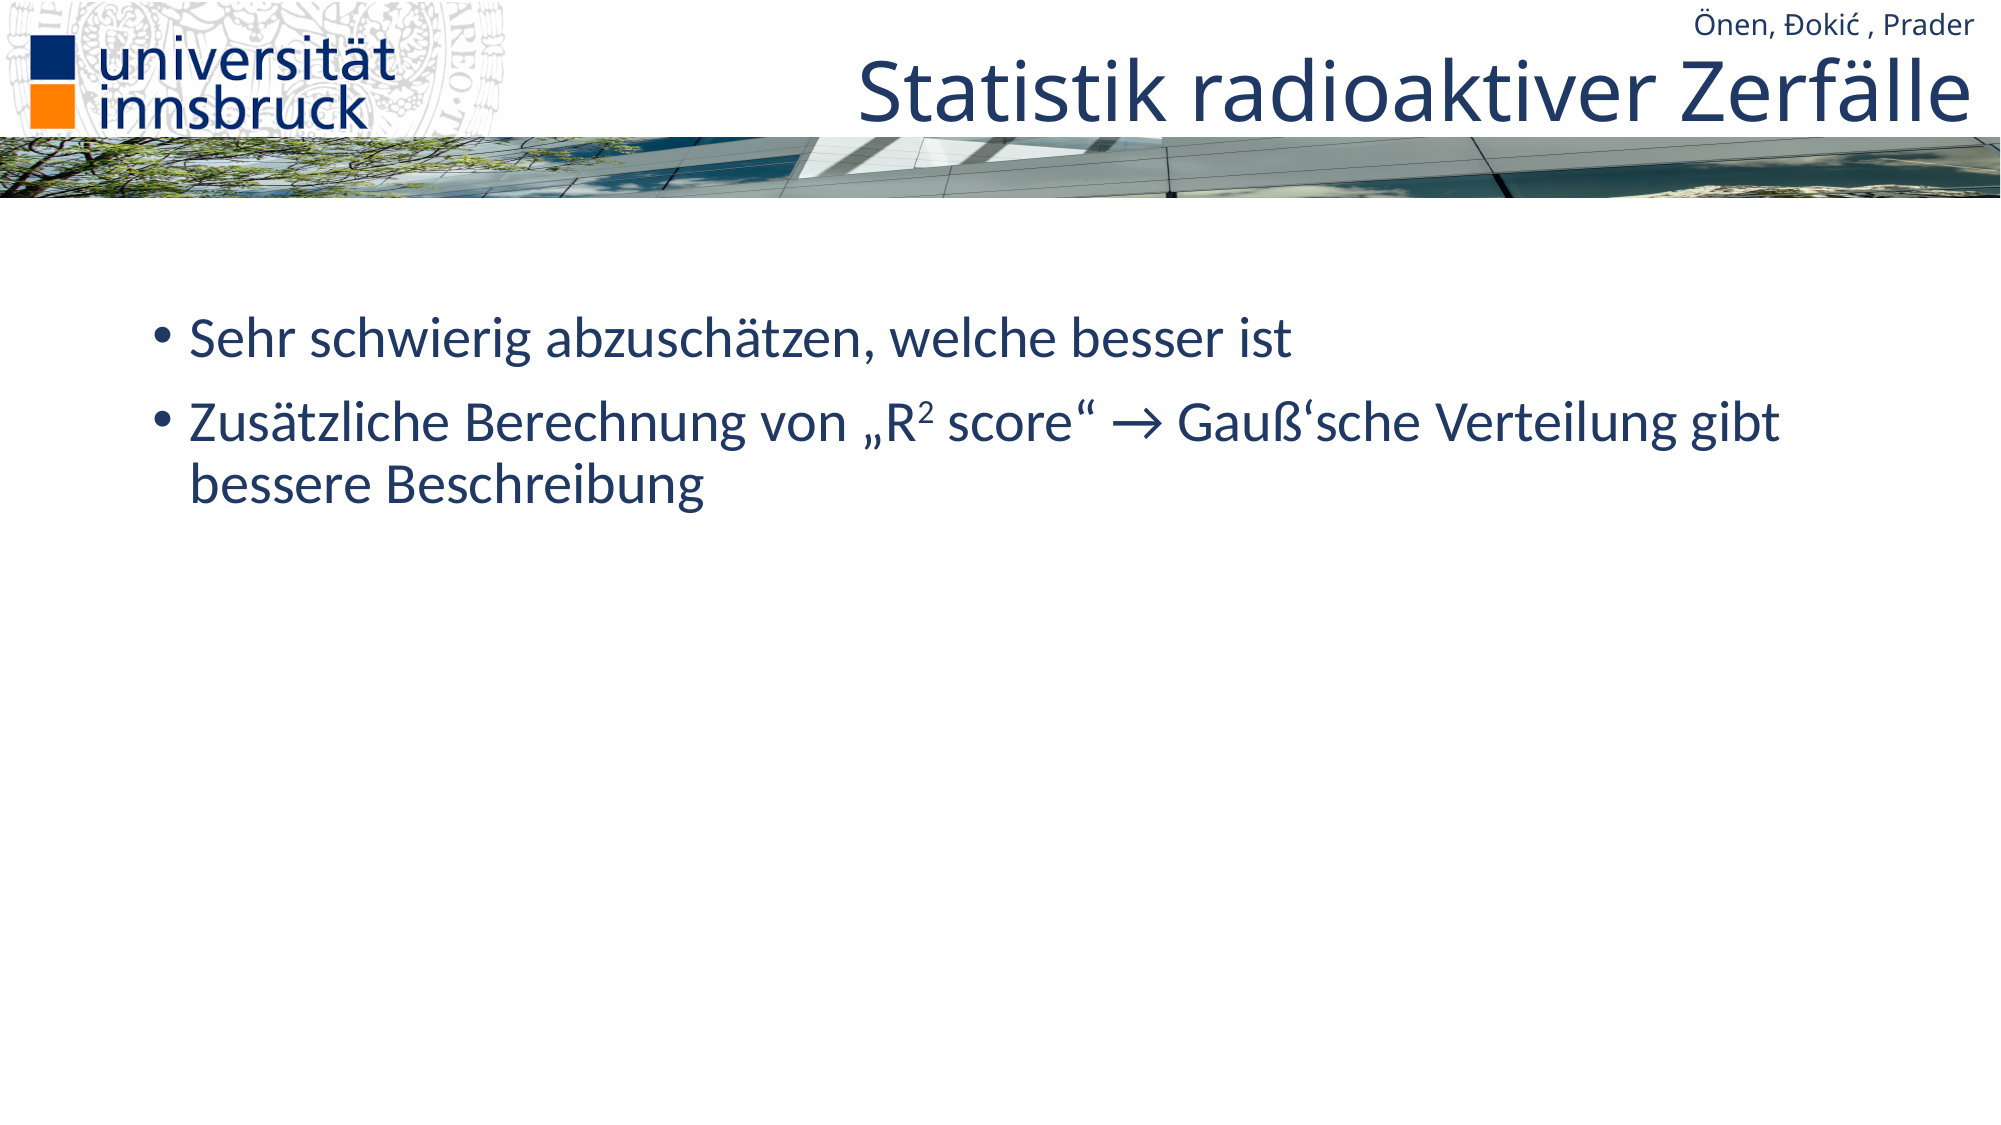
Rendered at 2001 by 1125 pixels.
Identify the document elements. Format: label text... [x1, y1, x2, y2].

picture [0, 24, 2001, 198]
title Statistik radioaktiver Zerfälle [632, 40, 1990, 150]
list Sehr schwierig abzuschätzen, welche besser ist Zusätzliche Berechnung von „R2 score“ → Gauß‘sche Verteilung gibt bessere Beschreibung [137, 299, 1863, 1014]
